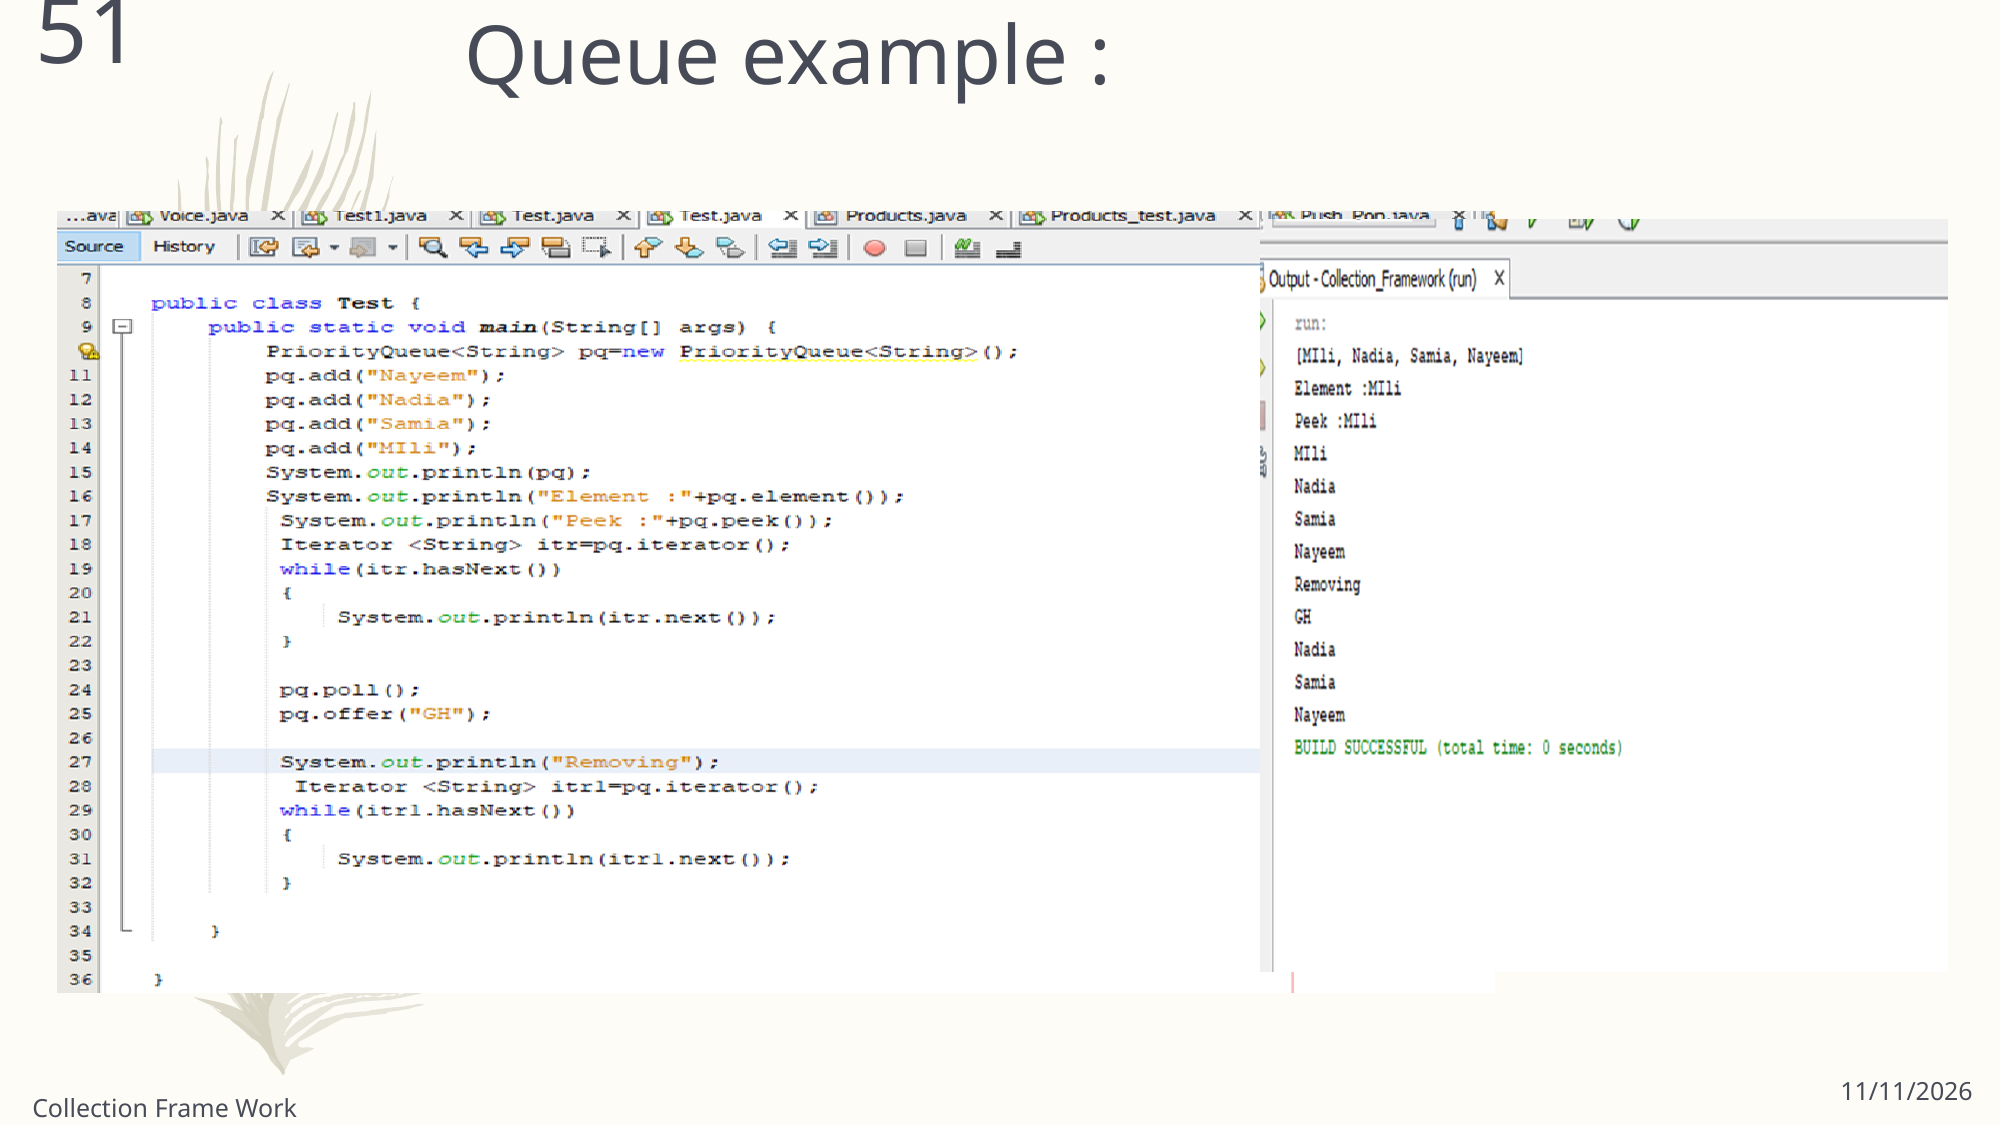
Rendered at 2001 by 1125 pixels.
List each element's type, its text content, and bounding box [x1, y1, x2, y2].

picture [56, 210, 1948, 994]
footer Collection Frame Work [17, 1089, 359, 1125]
slide_number 51 [0, 0, 156, 105]
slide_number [1800, 1073, 1988, 1111]
title Queue example : [449, 0, 1888, 113]
